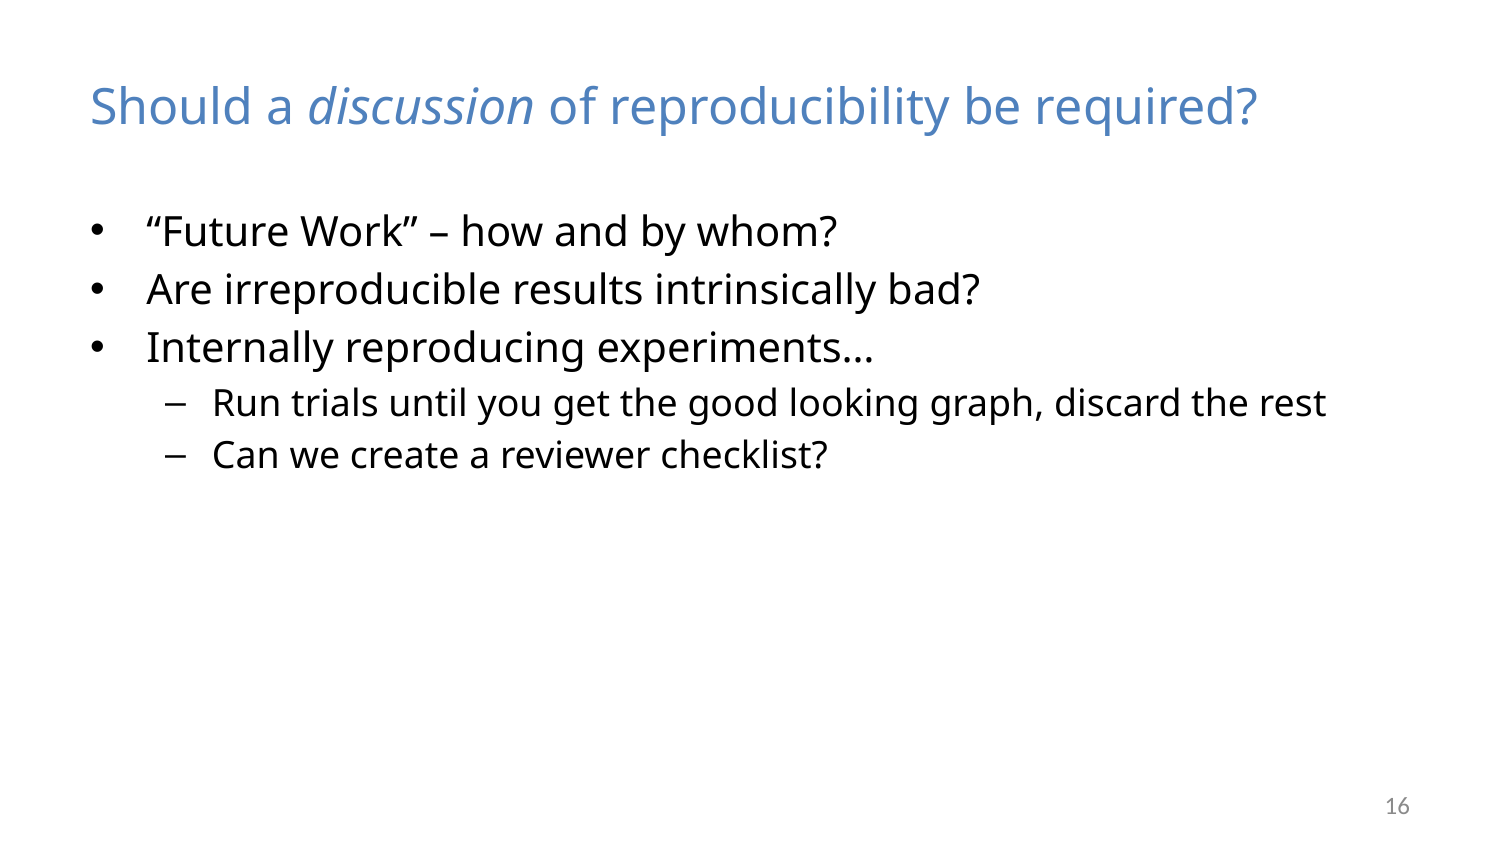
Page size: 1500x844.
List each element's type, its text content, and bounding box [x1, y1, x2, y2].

title Should a discussion of reproducibility be required? [75, 33, 1425, 175]
list “Future Work” – how and by whom? Are irreproducible results intrinsically bad? Internally reproducing experiments… Run trials until you get the good looking graph, discard the rest Can we create a reviewer checklist? [75, 196, 1425, 754]
slide_number 16 [1074, 782, 1425, 827]
